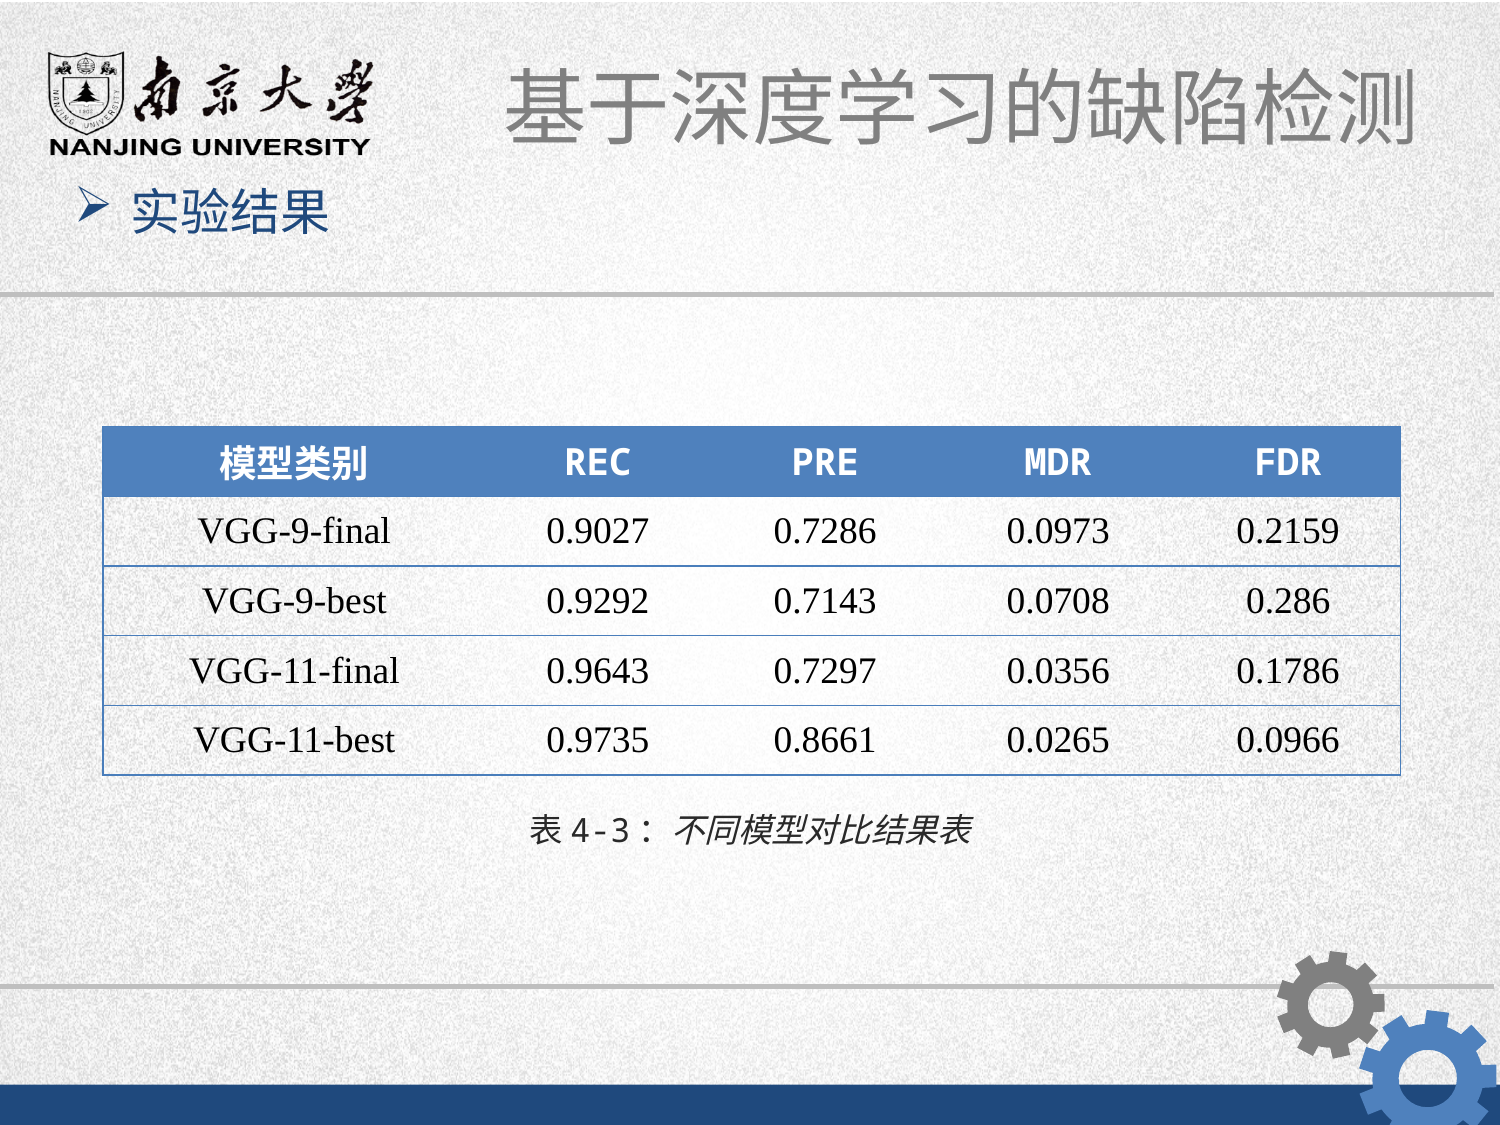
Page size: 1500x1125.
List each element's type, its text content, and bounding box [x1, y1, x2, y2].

text_box 实验结果 [59, 172, 652, 248]
picture [41, 48, 379, 165]
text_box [1275, 952, 1500, 1125]
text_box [0, 294, 1495, 987]
